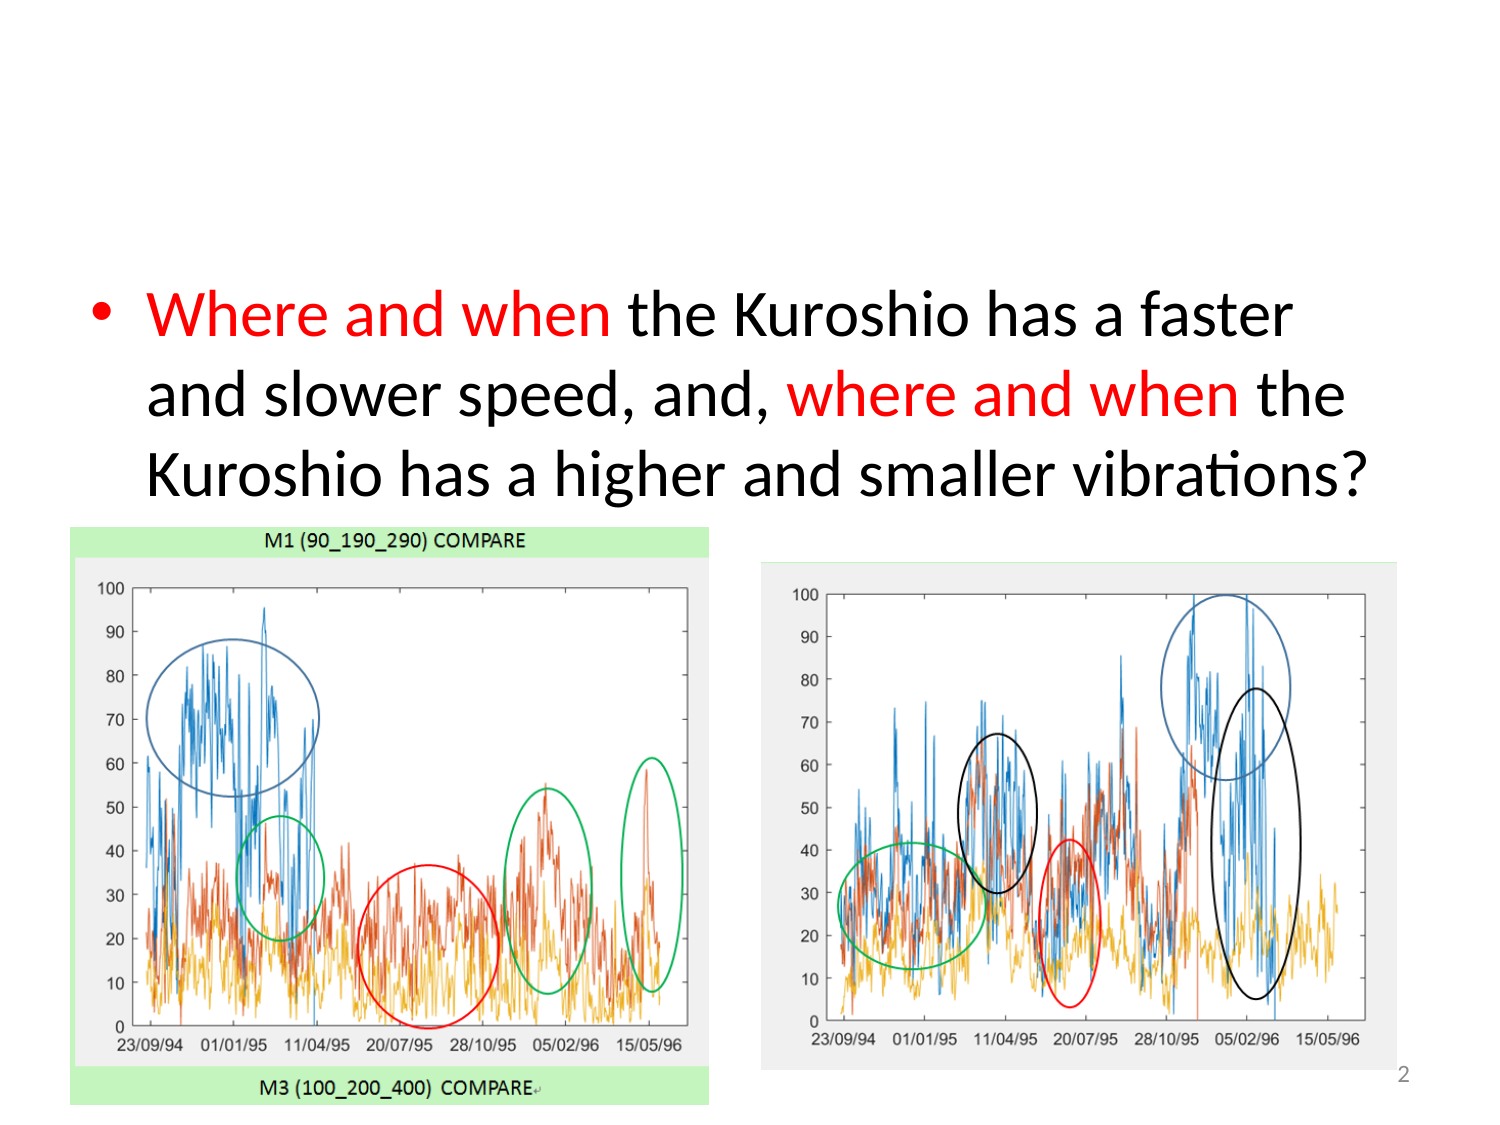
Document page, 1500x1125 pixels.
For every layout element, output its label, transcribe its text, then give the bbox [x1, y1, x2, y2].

list Where and when the Kuroshio has a faster and slower speed, and, where and when the Kuroshio has a higher and smaller vibrations? [75, 262, 1425, 1005]
picture [760, 562, 1398, 1070]
picture [70, 527, 709, 1105]
slide_number 2 [1074, 1042, 1425, 1103]
